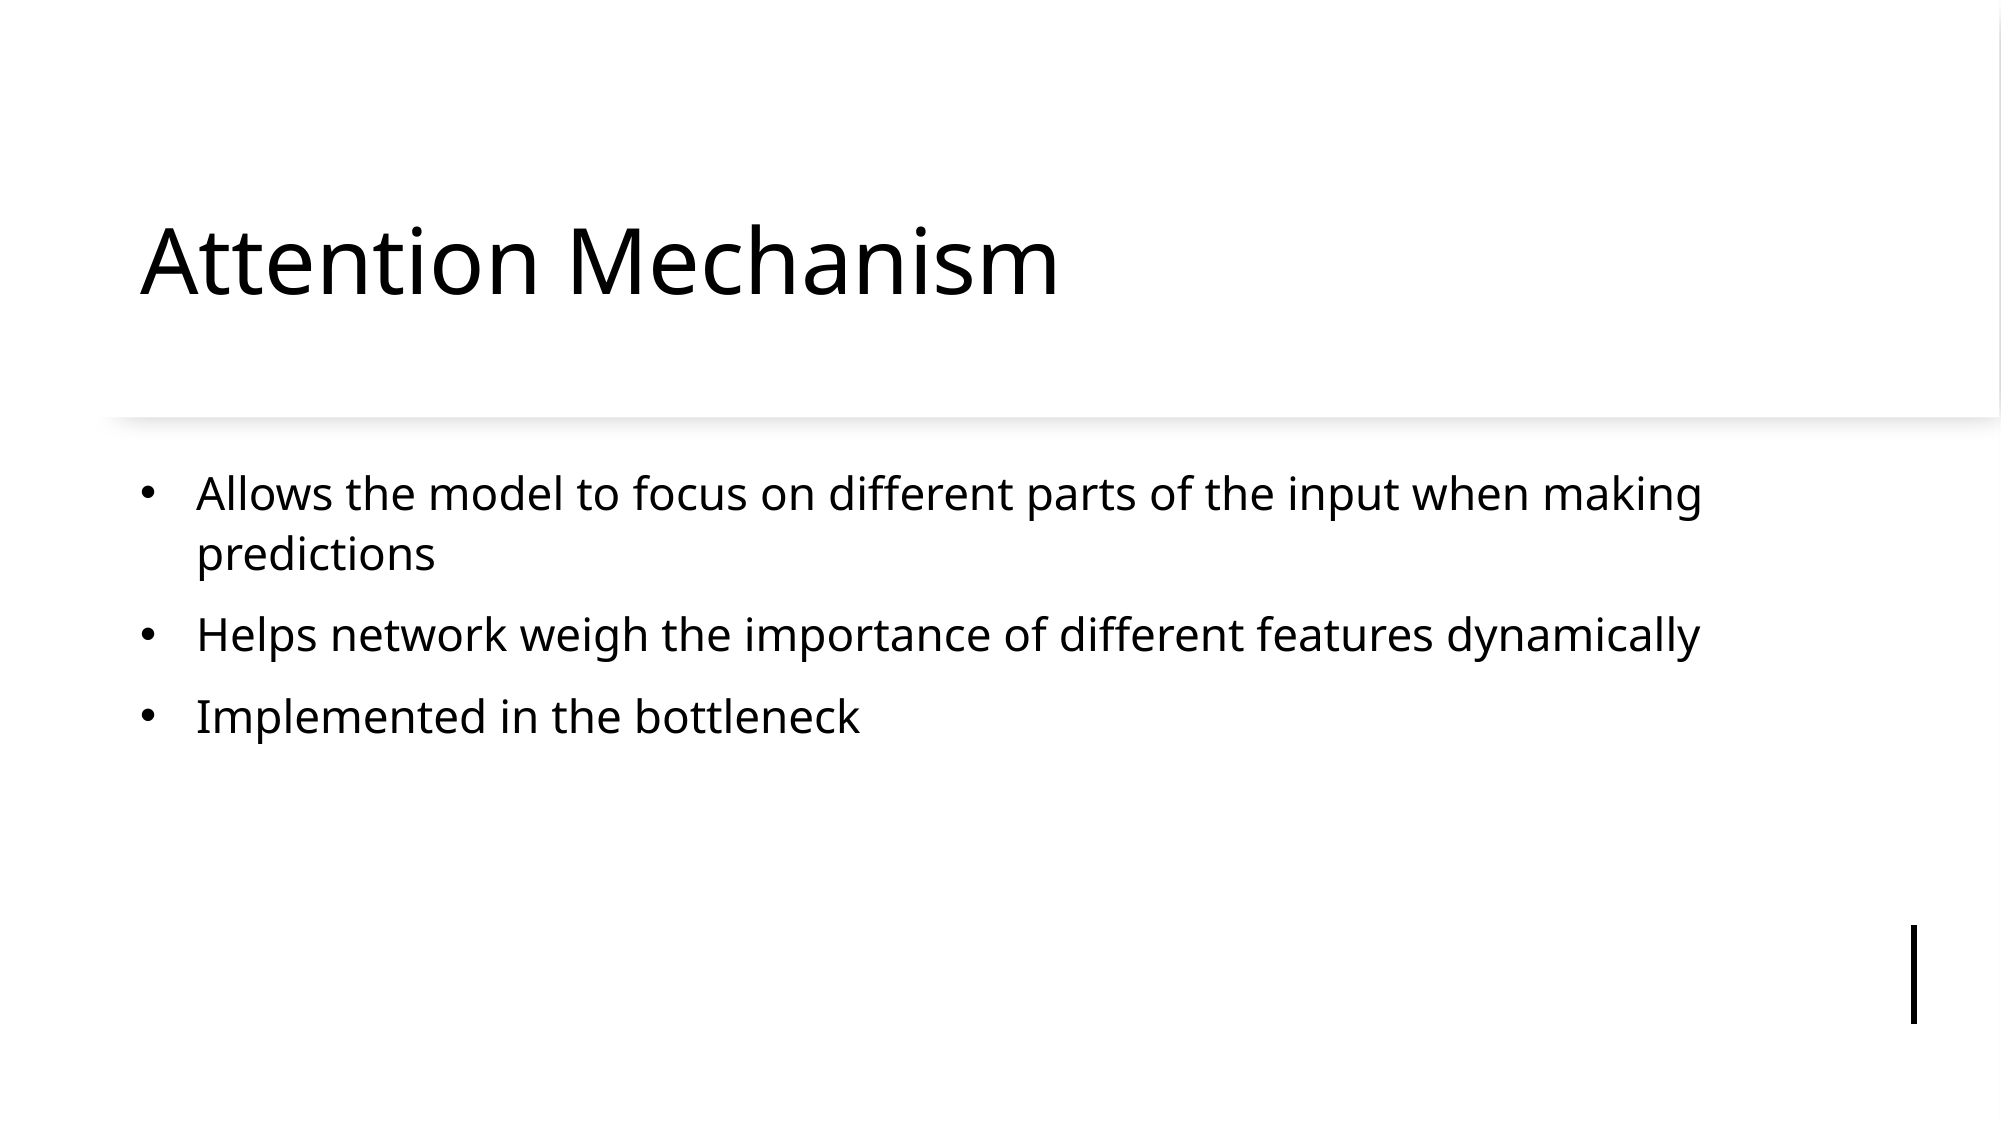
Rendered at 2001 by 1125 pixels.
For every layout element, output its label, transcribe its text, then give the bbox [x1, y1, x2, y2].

list Allows the model to focus on different parts of the input when making predictions Helps network weigh the importance of different features dynamically Implemented in the bottleneck [124, 451, 1828, 987]
title Attention Mechanism [124, 140, 1828, 376]
